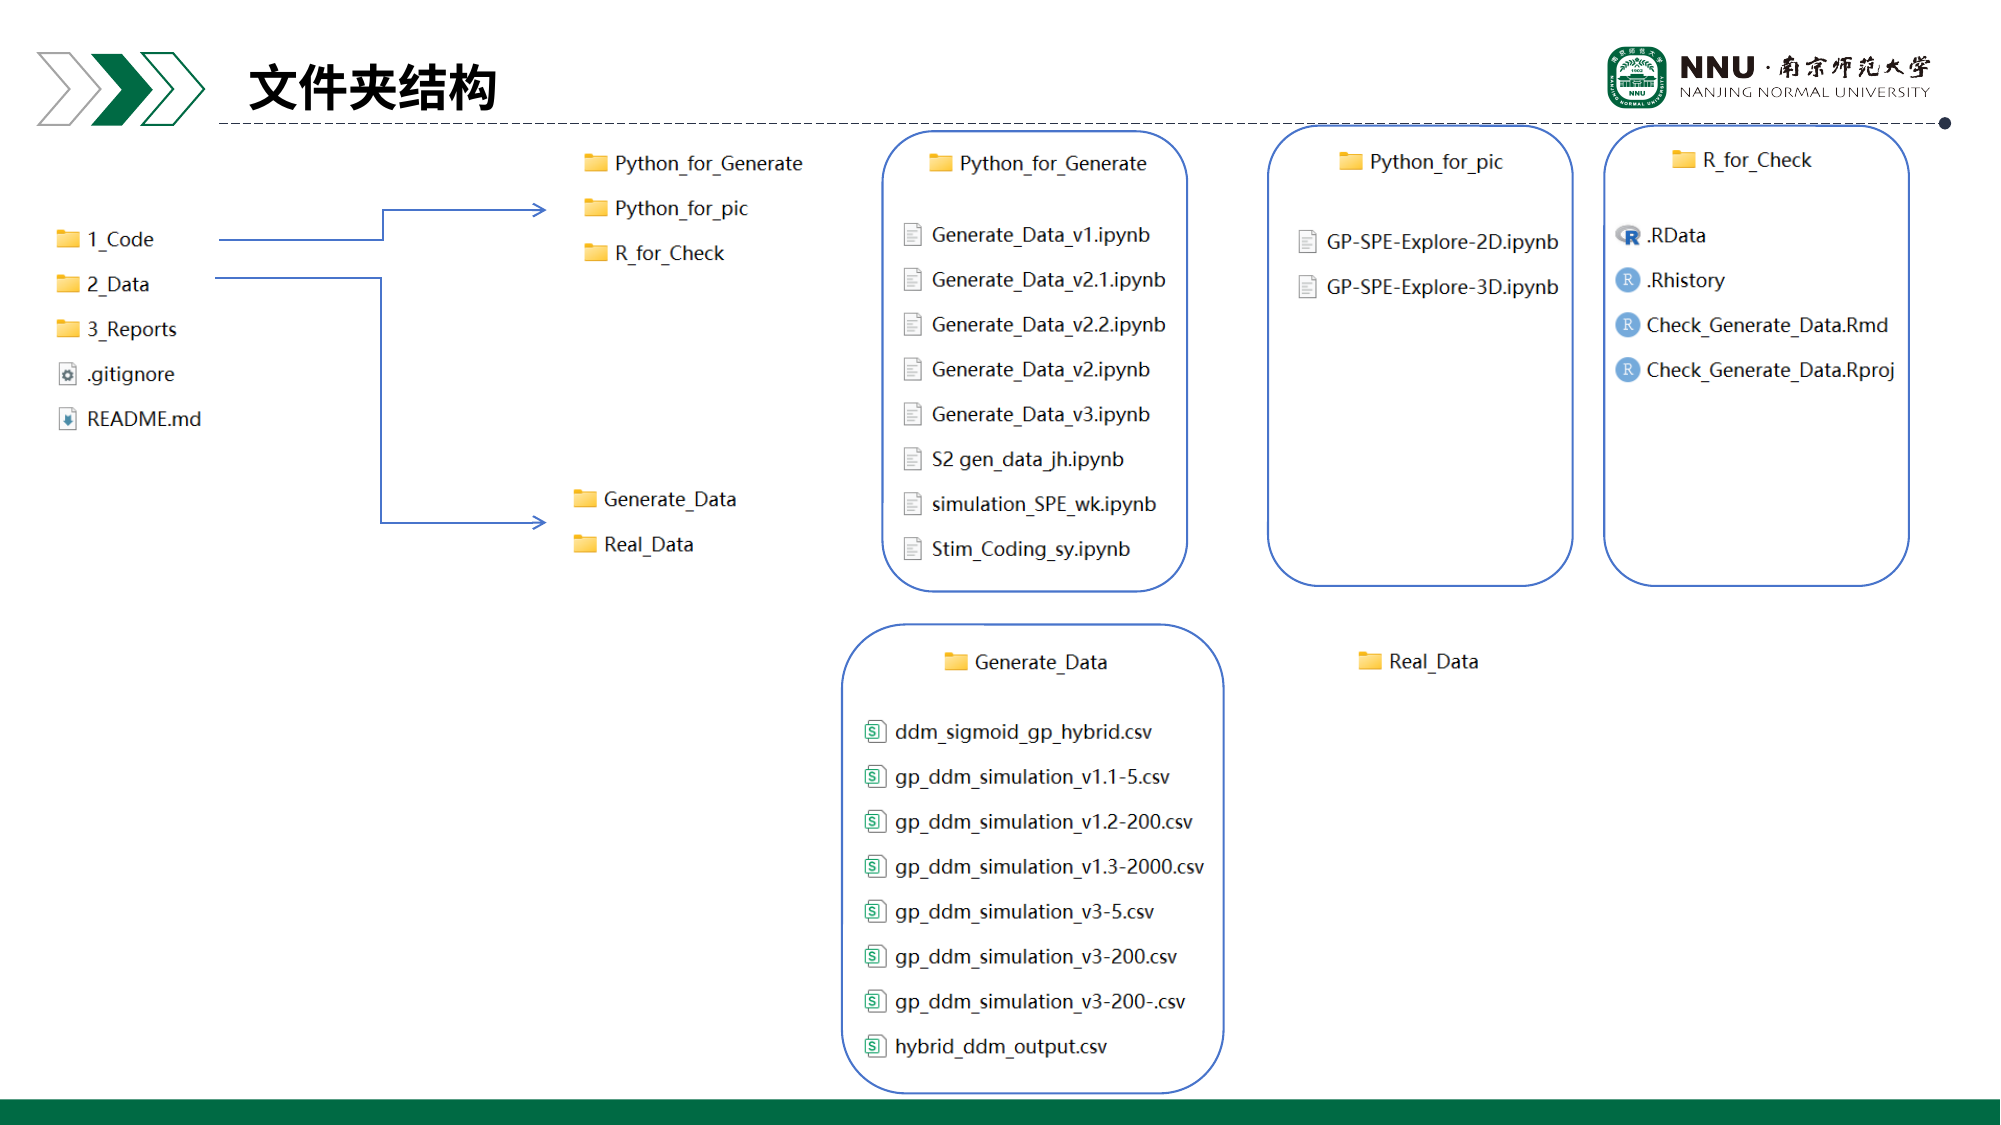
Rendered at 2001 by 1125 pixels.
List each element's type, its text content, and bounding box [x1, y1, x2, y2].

picture [572, 137, 830, 283]
picture [845, 698, 1225, 1069]
text_box [840, 623, 1225, 1053]
picture [925, 643, 1140, 690]
text_box [1266, 124, 1574, 587]
text_box [881, 130, 1189, 549]
picture [38, 213, 323, 449]
picture [554, 480, 769, 563]
picture [1280, 0, 1960, 402]
text_box [903, 583, 1167, 593]
text_box [0, 1098, 2000, 1125]
text_box 文件夹结构 [233, 49, 514, 122]
text_box [90, 53, 153, 126]
text_box [1603, 402, 1910, 587]
text_box [38, 53, 101, 125]
text_box [142, 53, 205, 125]
picture [916, 137, 1175, 187]
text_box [218, 209, 548, 241]
picture [882, 200, 1237, 583]
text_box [214, 277, 548, 524]
picture [1339, 635, 1554, 690]
text_box [854, 1069, 1212, 1095]
